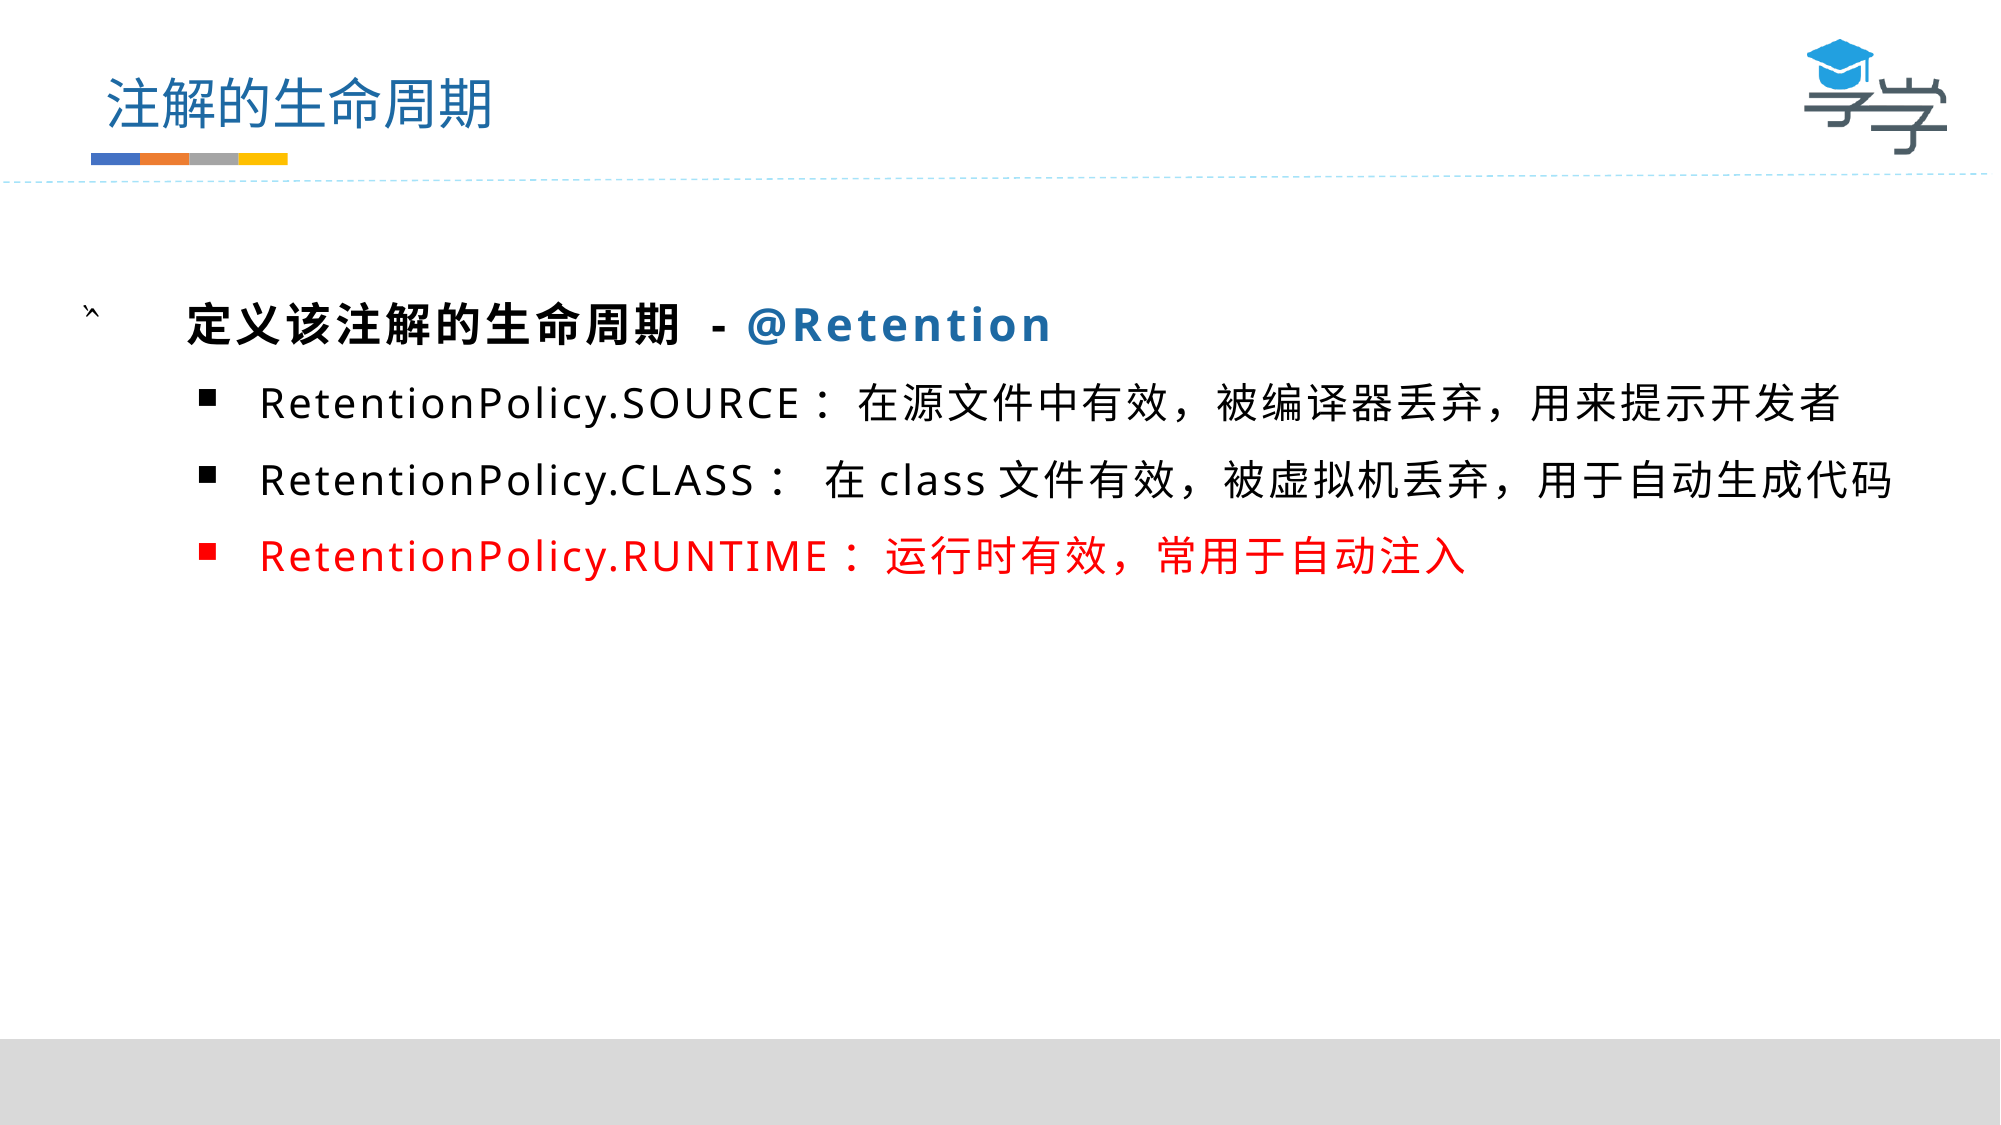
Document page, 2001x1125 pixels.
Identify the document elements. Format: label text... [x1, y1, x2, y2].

picture [1799, 20, 1952, 173]
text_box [90, 152, 288, 166]
text_box 定义该注解的生命周期 - @Retention RetentionPolicy.SOURCE：在源文件中有效，被编译器丢弃，用来提示开发者 RetentionPolicy.CLASS： 在class文件有效，被虚拟机丢弃，用于自动生成代码 RetentionPolicy.RUNTIME：运行时有效，常用于自动注入 [91, 278, 1967, 587]
text_box 注解的生命周期 [91, 61, 785, 144]
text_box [0, 173, 1993, 183]
